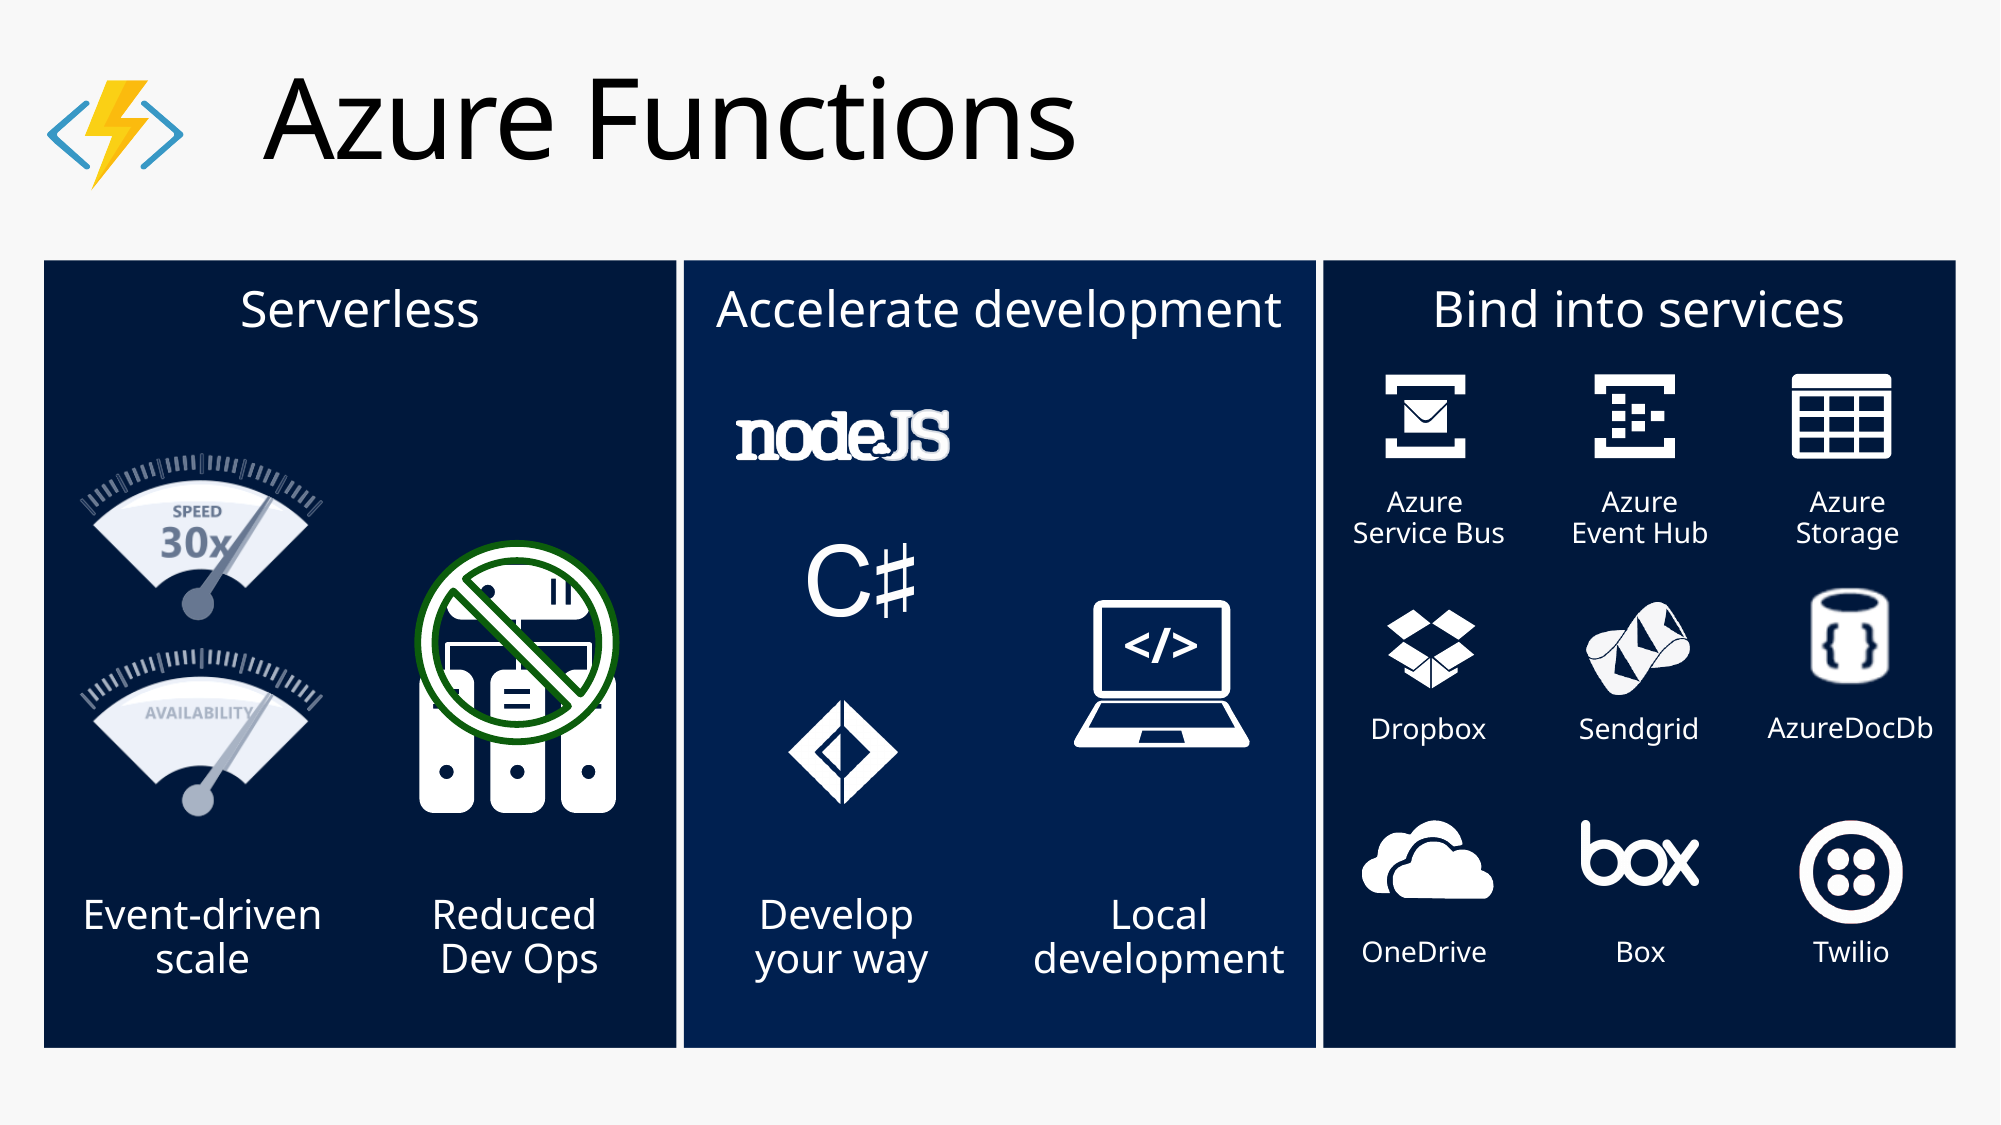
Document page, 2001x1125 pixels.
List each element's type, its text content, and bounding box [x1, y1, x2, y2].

text_box Serverless [44, 260, 677, 1047]
picture [1586, 602, 1690, 696]
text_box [1594, 374, 1676, 459]
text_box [736, 409, 950, 994]
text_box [1385, 374, 1466, 459]
picture [1791, 373, 1892, 460]
text_box [0, 1047, 2000, 1125]
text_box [417, 543, 620, 994]
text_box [73, 393, 332, 994]
text_box Azure Event Hub [1556, 480, 1724, 557]
text_box [1388, 641, 1475, 689]
title Azure Functions [239, 47, 2000, 196]
picture [1810, 587, 1891, 685]
text_box [1432, 609, 1476, 640]
text_box [1387, 609, 1431, 640]
picture [42, 71, 189, 202]
text_box Azure Service Bus [1338, 480, 1520, 557]
text_box Bind into services [1323, 260, 1956, 1047]
text_box Azure Storage [1781, 480, 1915, 557]
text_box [1348, 820, 1905, 977]
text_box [1024, 599, 1294, 994]
text_box Accelerate development [683, 260, 1316, 1047]
text_box Sendgrid [1563, 707, 1715, 754]
text_box AzureDocDb [1752, 706, 1949, 752]
text_box Dropbox [1355, 707, 1502, 754]
